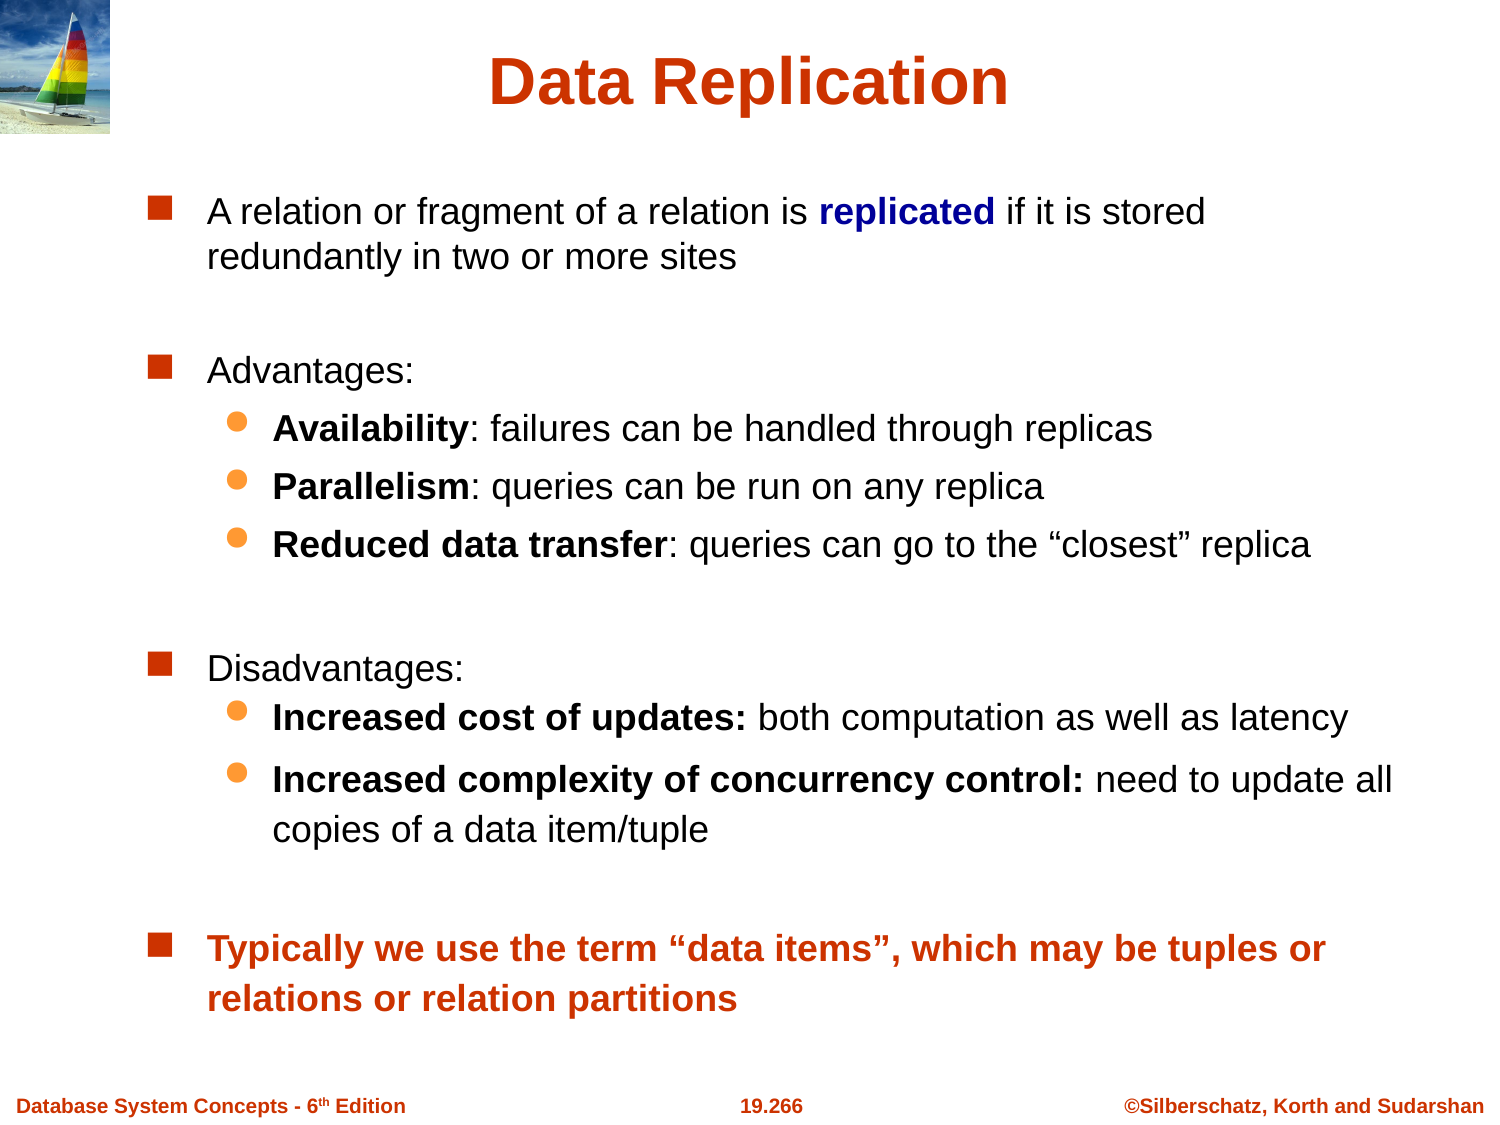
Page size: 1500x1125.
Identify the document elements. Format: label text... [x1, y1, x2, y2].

title Data Replication [112, 0, 1388, 126]
list A relation or fragment of a relation is replicated if it is stored redundantly in two or more sites Advantages: Availability: failures can be handled through replicas Parallelism: queries can be run on any replica Reduced data transfer: queries can go to the “closest” replica Disadvantages: Increased cost of updates: both computation as well as latency Increased complexity of concurrency control: need to update all copies of a data item/tuple Typically we use the term “data items”, which may be tuples or relations or relation partitions [135, 179, 1418, 952]
picture [0, 0, 110, 134]
